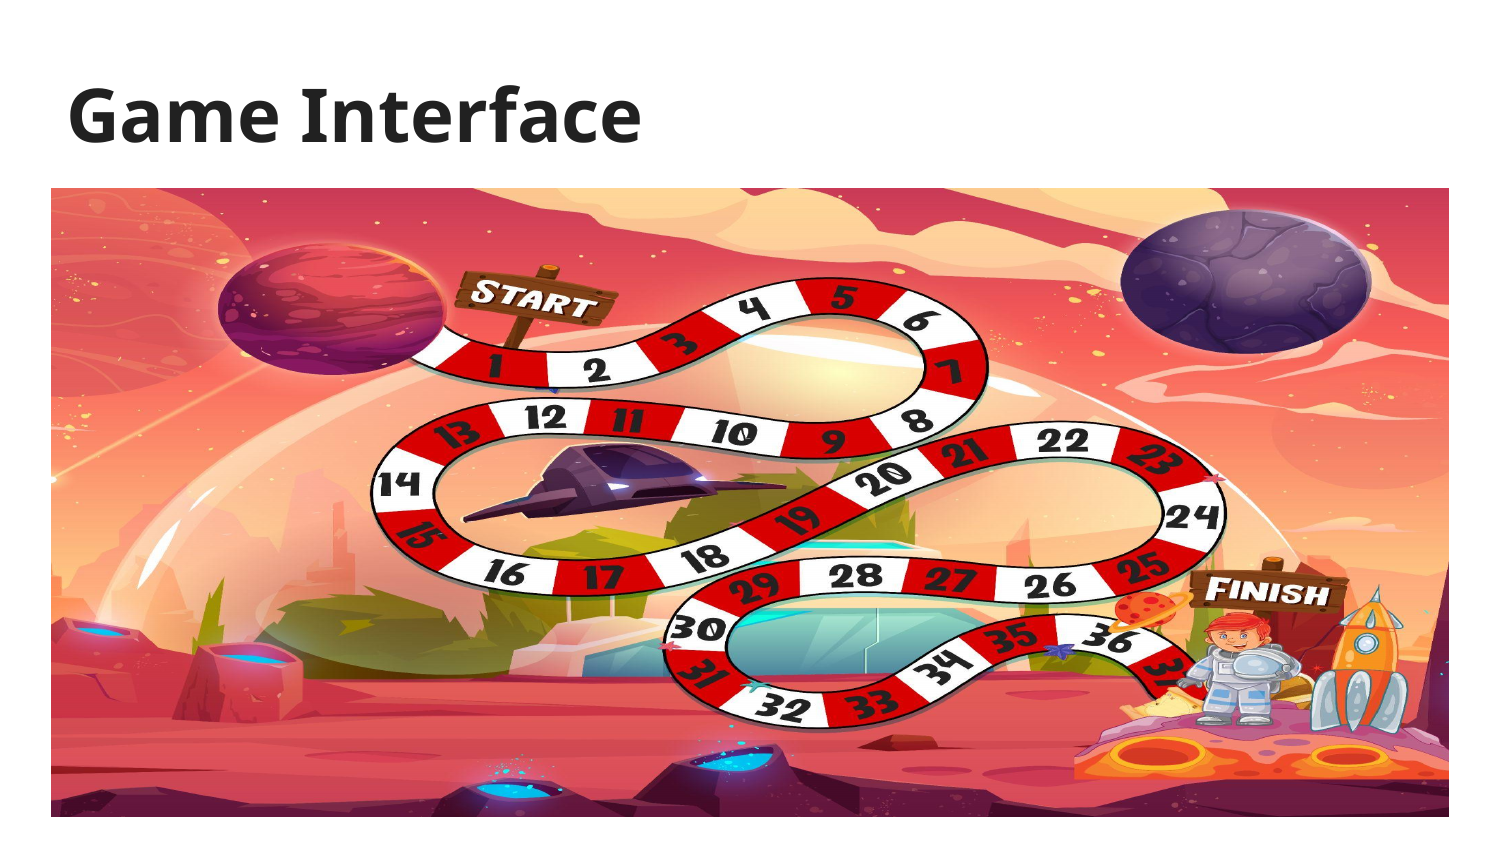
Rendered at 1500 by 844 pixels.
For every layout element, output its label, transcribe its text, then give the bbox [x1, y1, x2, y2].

picture [50, 188, 1450, 817]
title Game Interface [51, 48, 1449, 180]
